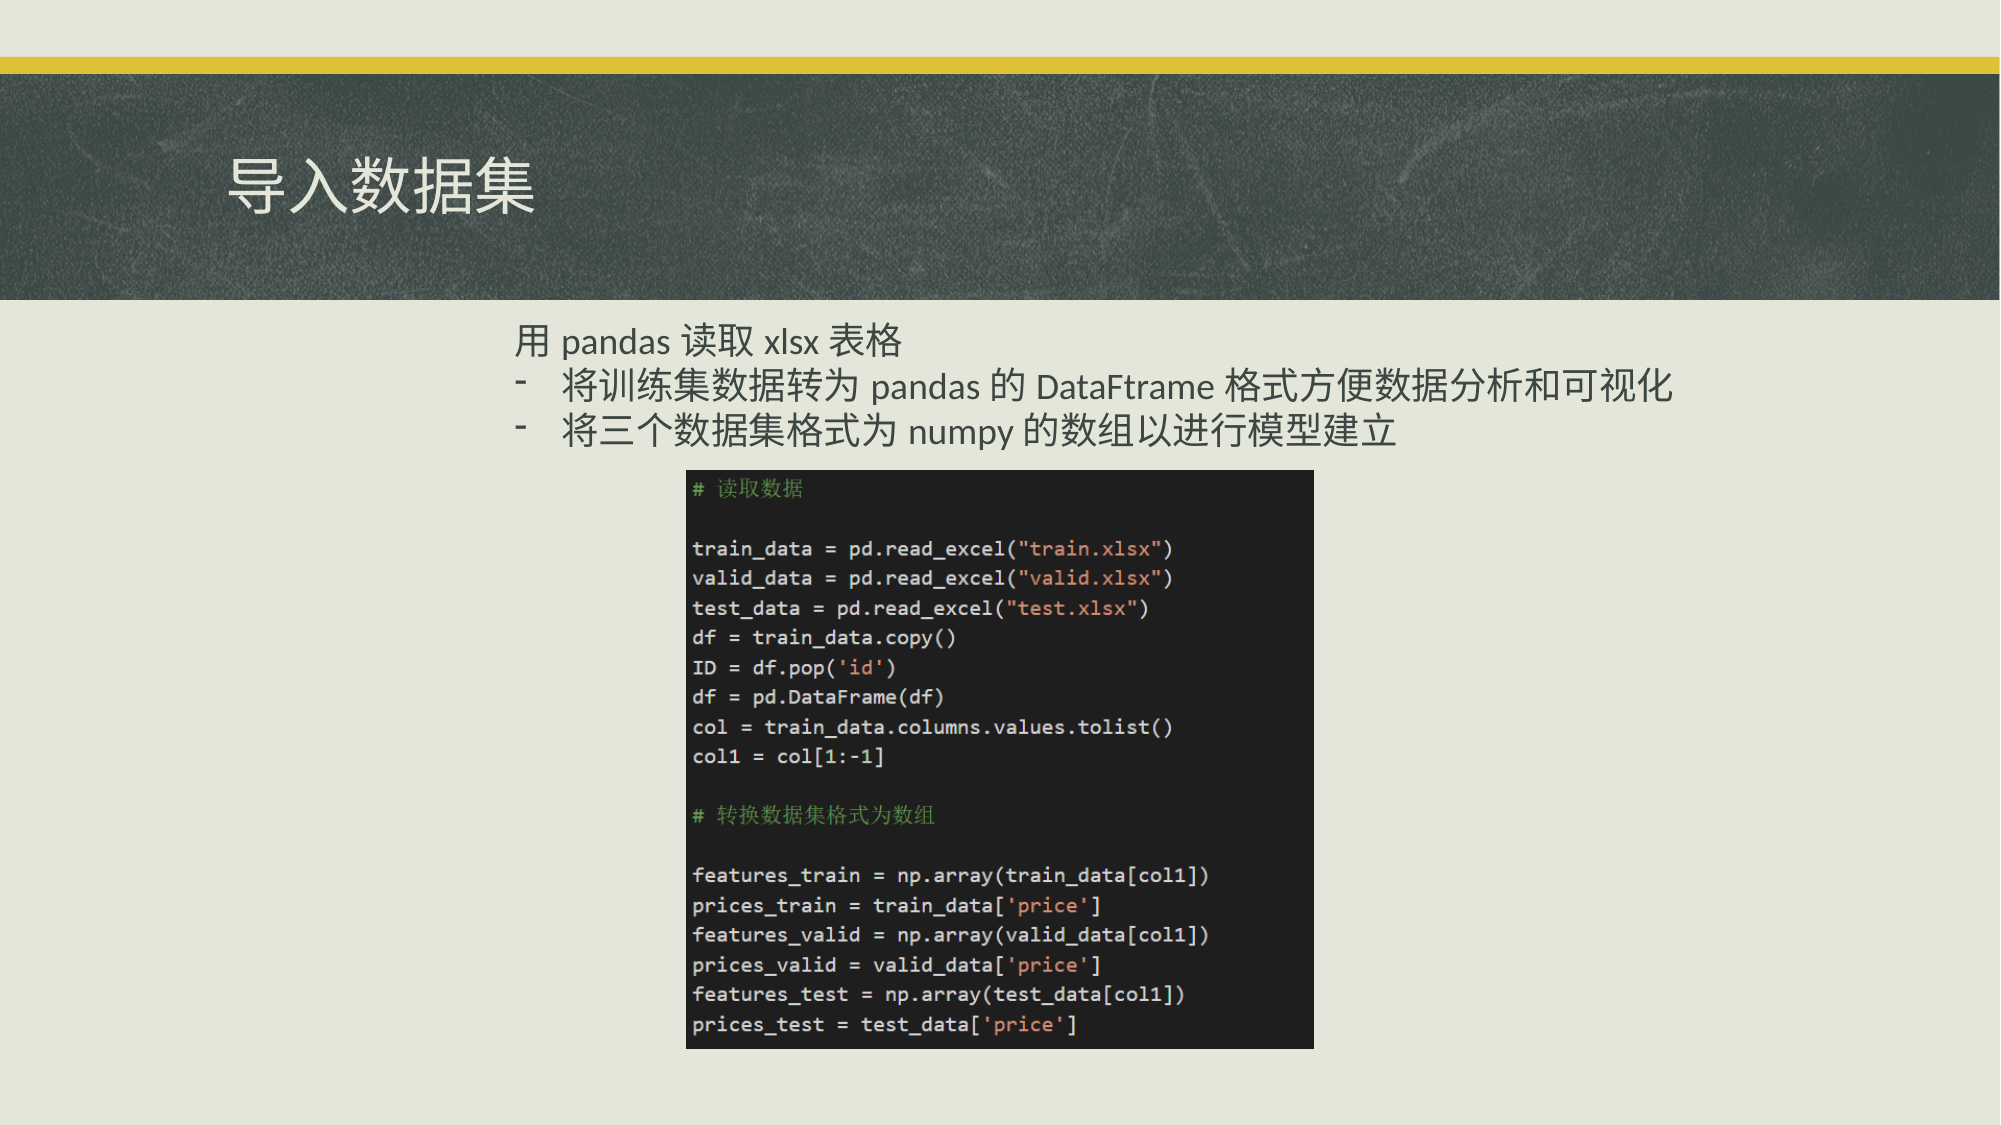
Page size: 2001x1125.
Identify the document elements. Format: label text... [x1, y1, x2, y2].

picture [0, 74, 2000, 300]
text_box 用pandas读取xlsx表格 将训练集数据转为pandas的DataFtrame格式方便数据分析和可视化 将三个数据集格式为numpy的数组以进行模型建立 [499, 309, 1689, 460]
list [686, 470, 1314, 1049]
title 导入数据集 [210, 76, 1790, 300]
